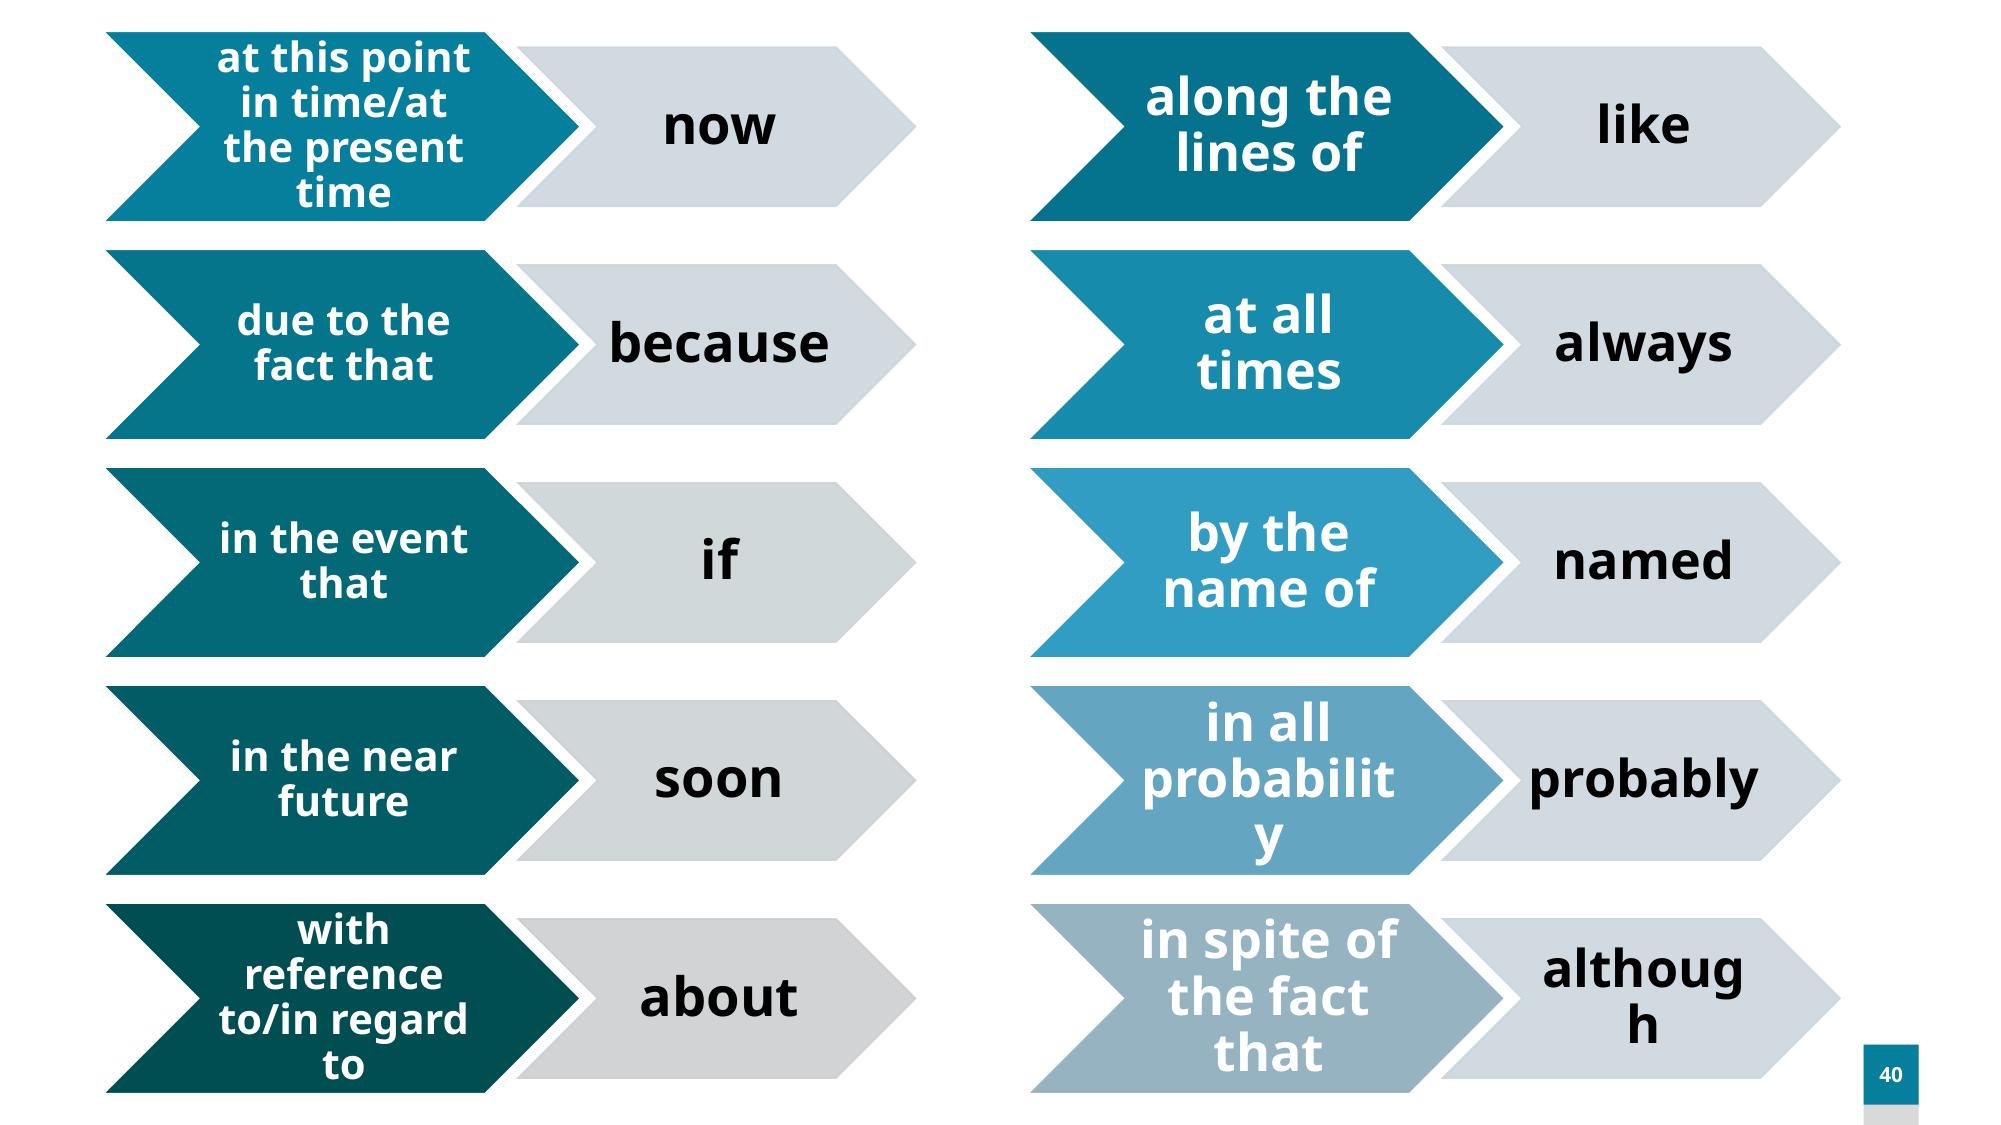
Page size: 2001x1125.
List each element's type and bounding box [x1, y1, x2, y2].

text_box [488, 30, 2000, 1095]
text_box [0, 30, 488, 1095]
